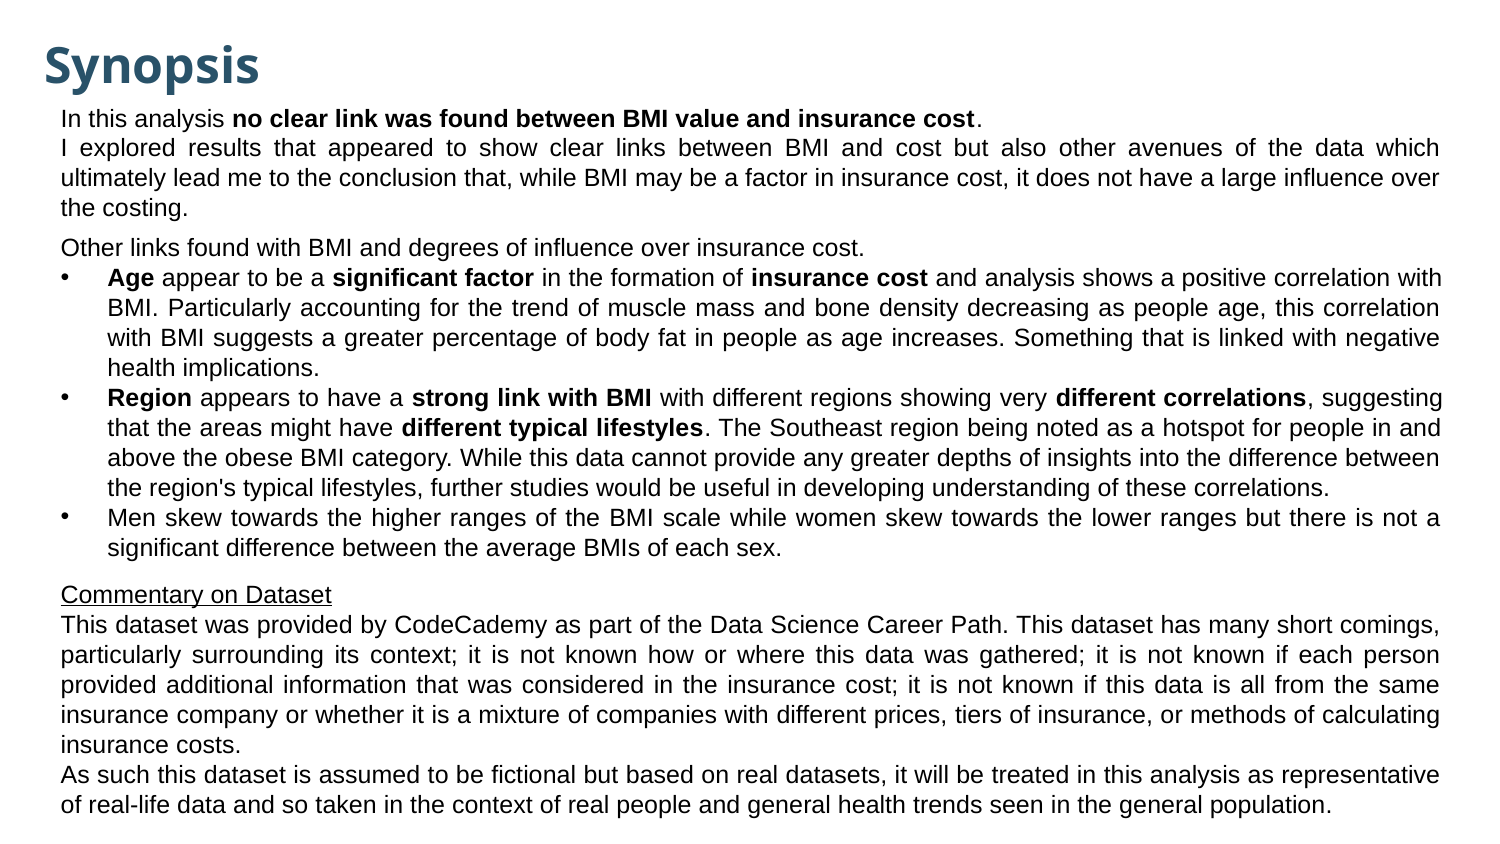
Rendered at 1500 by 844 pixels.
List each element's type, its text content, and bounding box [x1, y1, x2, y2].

text_box Synopsis [29, 11, 1459, 109]
text_box In this analysis no clear link was found between BMI value and insurance cost. I explored results that appeared to show clear links between BMI and cost but also other avenues of the data which ultimately lead me to the conclusion that, while BMI may be a factor in insurance cost, it does not have a large influence over the costing. Other links found with BMI and degrees of influence over insurance cost. Age appear to be a significant factor in the formation of insurance cost and analysis shows a positive correlation with BMI. Particularly accounting for the trend of muscle mass and bone density decreasing as people age, this correlation with BMI suggests a greater percentage of body fat in people as age increases. Something that is linked with negative health implications. Region appears to have a strong link with BMI with different regions showing very different correlations, suggesting that the areas might have different typical lifestyles. The Southeast region being noted as a hotspot for people in and above the obese BMI category. While this data cannot provide any greater depths of insights into the difference between the region's typical lifestyles, further studies would be useful in developing understanding of these correlations. Men skew towards the higher ranges of the BMI scale while women skew towards the lower ranges but there is not a significant difference between the average BMIs of each sex. Commentary on Dataset This dataset was provided by CodeCademy as part of the Data Science Career Path. This dataset has many short comings, particularly surrounding its context; it is not known how or where this data was gathered; it is not known if each person provided additional information that was considered in the insurance cost; it is not known if this data is all from the same insurance company or whether it is a mixture of companies with different prices, tiers of insurance, or methods of calculating insurance costs. As such this dataset is assumed to be fictional but based on real datasets, it will be treated in this analysis as representative of real-life data and so taken in the context of real people and general health trends seen in the general population. [45, 94, 1459, 826]
